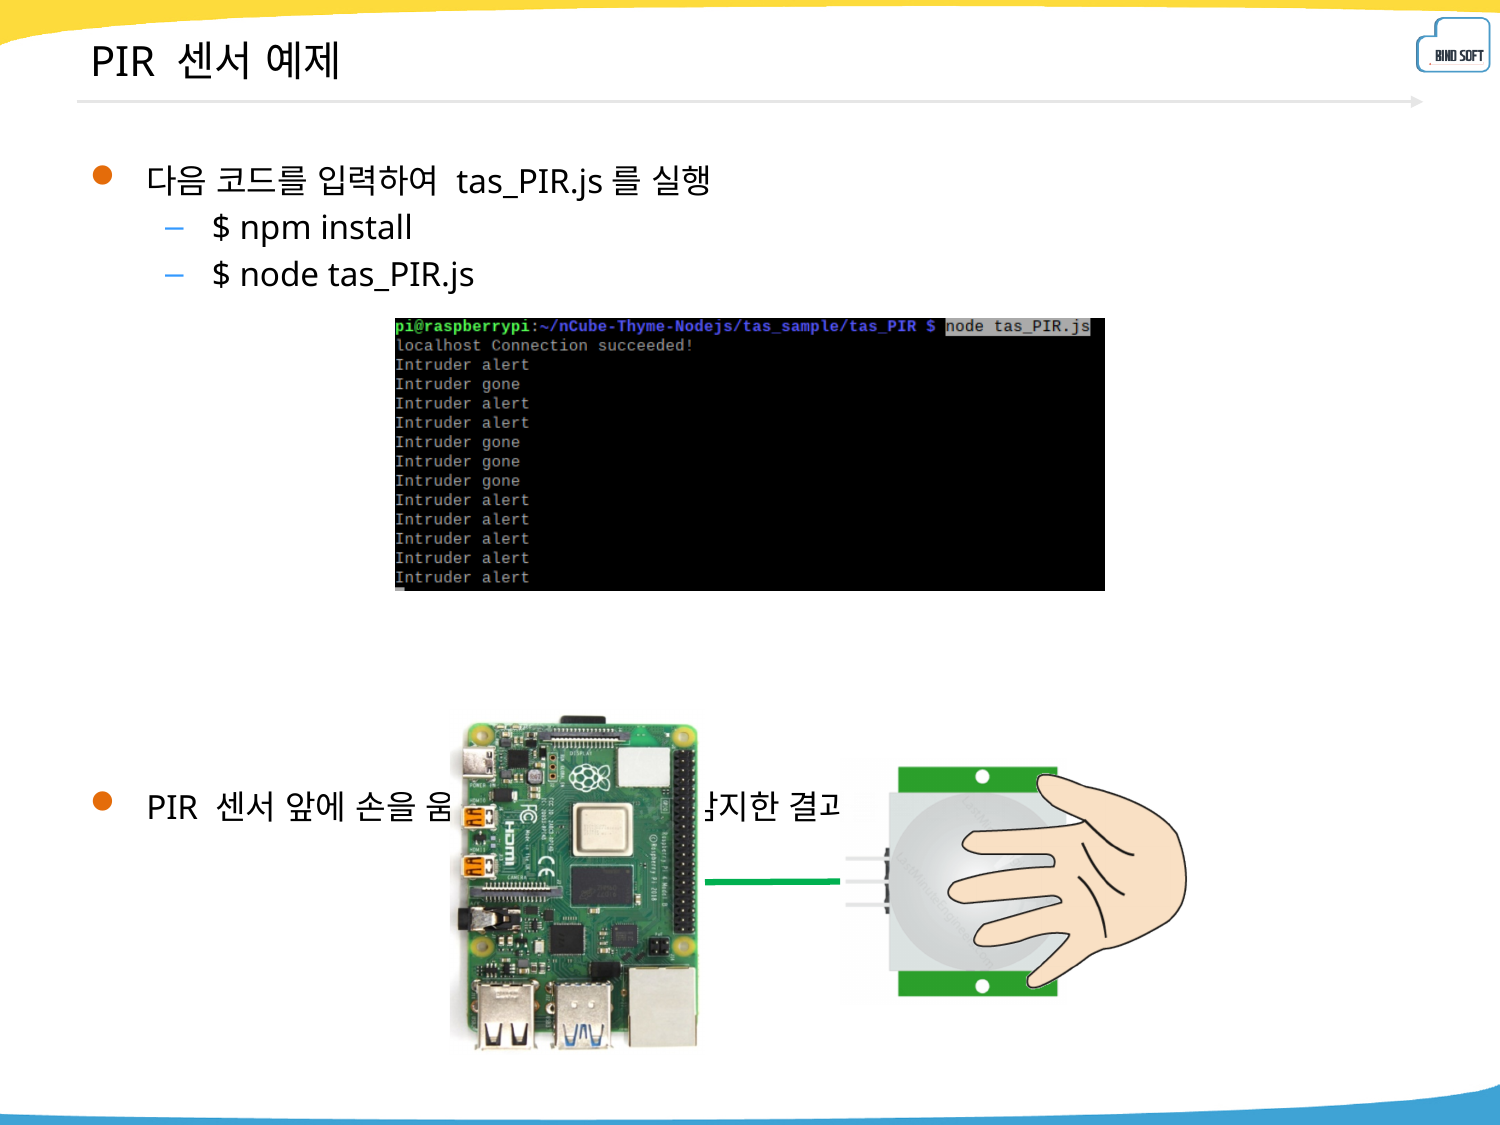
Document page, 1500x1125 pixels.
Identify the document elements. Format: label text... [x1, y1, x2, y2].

picture [0, 1084, 1500, 1125]
title PIR 센서 예제 [75, 11, 1425, 108]
picture [830, 745, 1197, 1006]
picture [395, 317, 1105, 591]
picture [0, 0, 1500, 74]
picture [404, 709, 751, 1055]
list 다음 코드를 입력하여 tas_PIR.js를 실행 $ npm install $ node tas_PIR.js PIR 센서 앞에 손을 움직여서 움직임을 감지한 결과를 확인한다. [75, 152, 1425, 1055]
